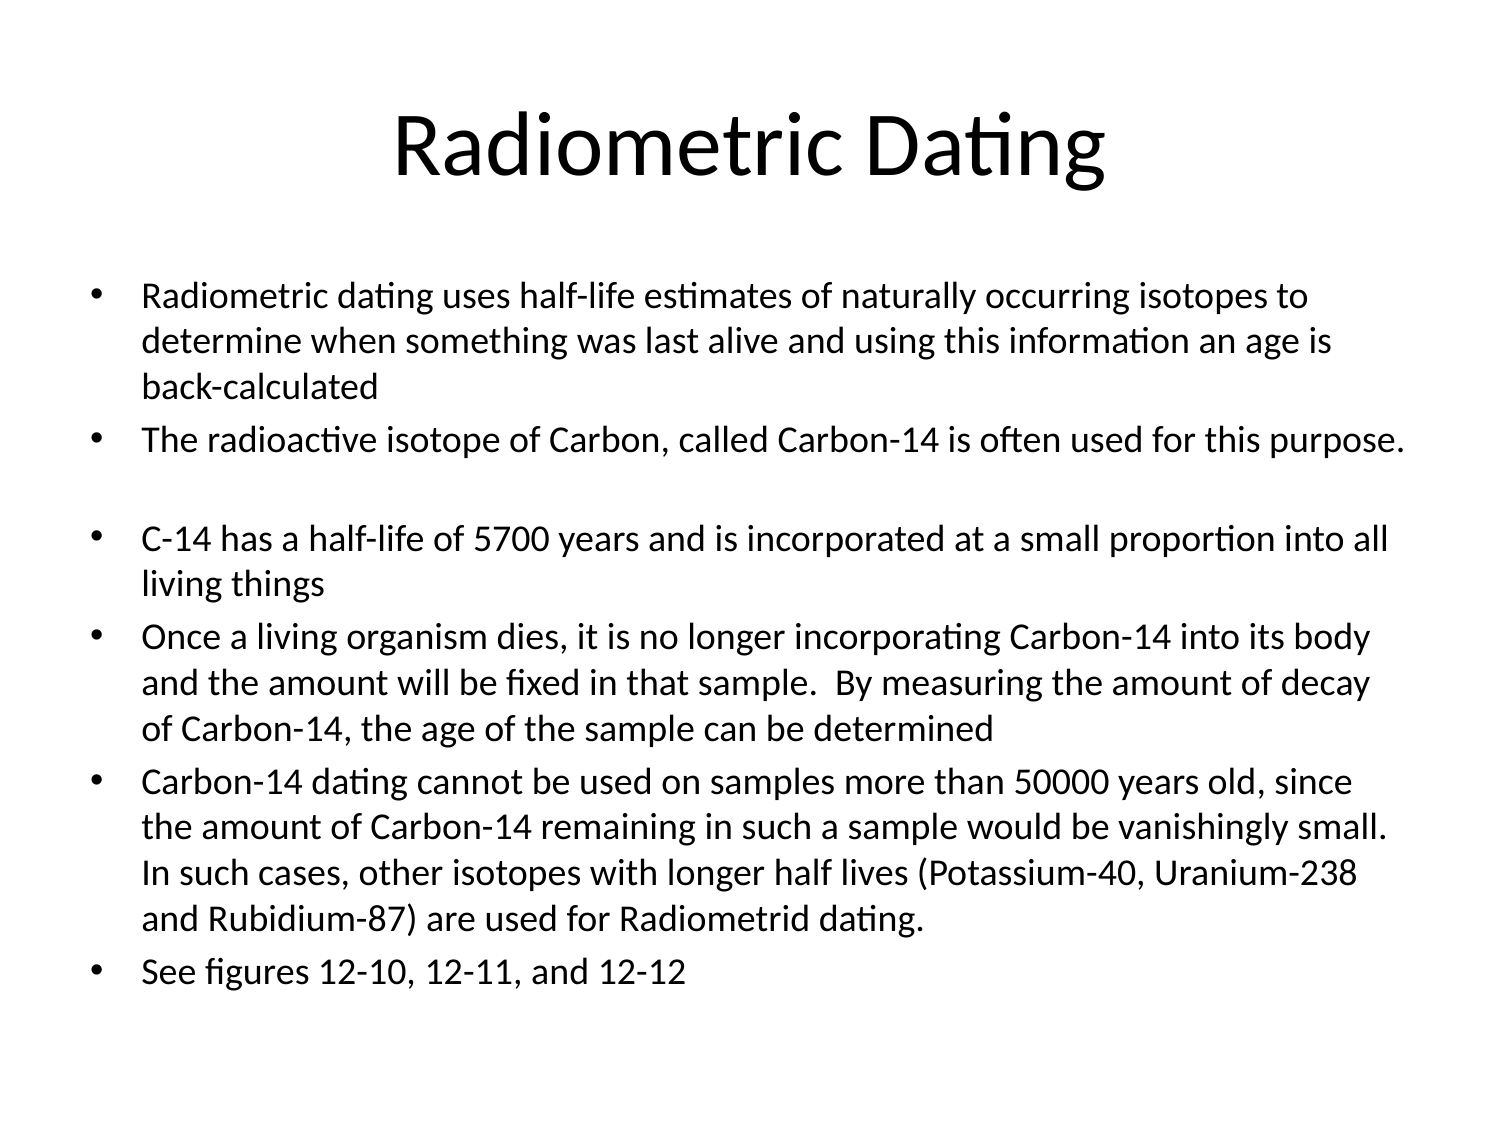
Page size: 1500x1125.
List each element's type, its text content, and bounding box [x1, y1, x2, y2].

list Radiometric dating uses half-life estimates of naturally occurring isotopes to determine when something was last alive and using this information an age is back-calculated The radioactive isotope of Carbon, called Carbon-14 is often used for this purpose. C-14 has a half-life of 5700 years and is incorporated at a small proportion into all living things Once a living organism dies, it is no longer incorporating Carbon-14 into its body and the amount will be fixed in that sample. By measuring the amount of decay of Carbon-14, the age of the sample can be determined Carbon-14 dating cannot be used on samples more than 50000 years old, since the amount of Carbon-14 remaining in such a sample would be vanishingly small. In such cases, other isotopes with longer half lives (Potassium-40, Uranium-238 and Rubidium-87) are used for Radiometrid dating. See figures 12-10, 12-11, and 12-12 [75, 262, 1425, 1005]
title Radiometric Dating [75, 45, 1425, 233]
